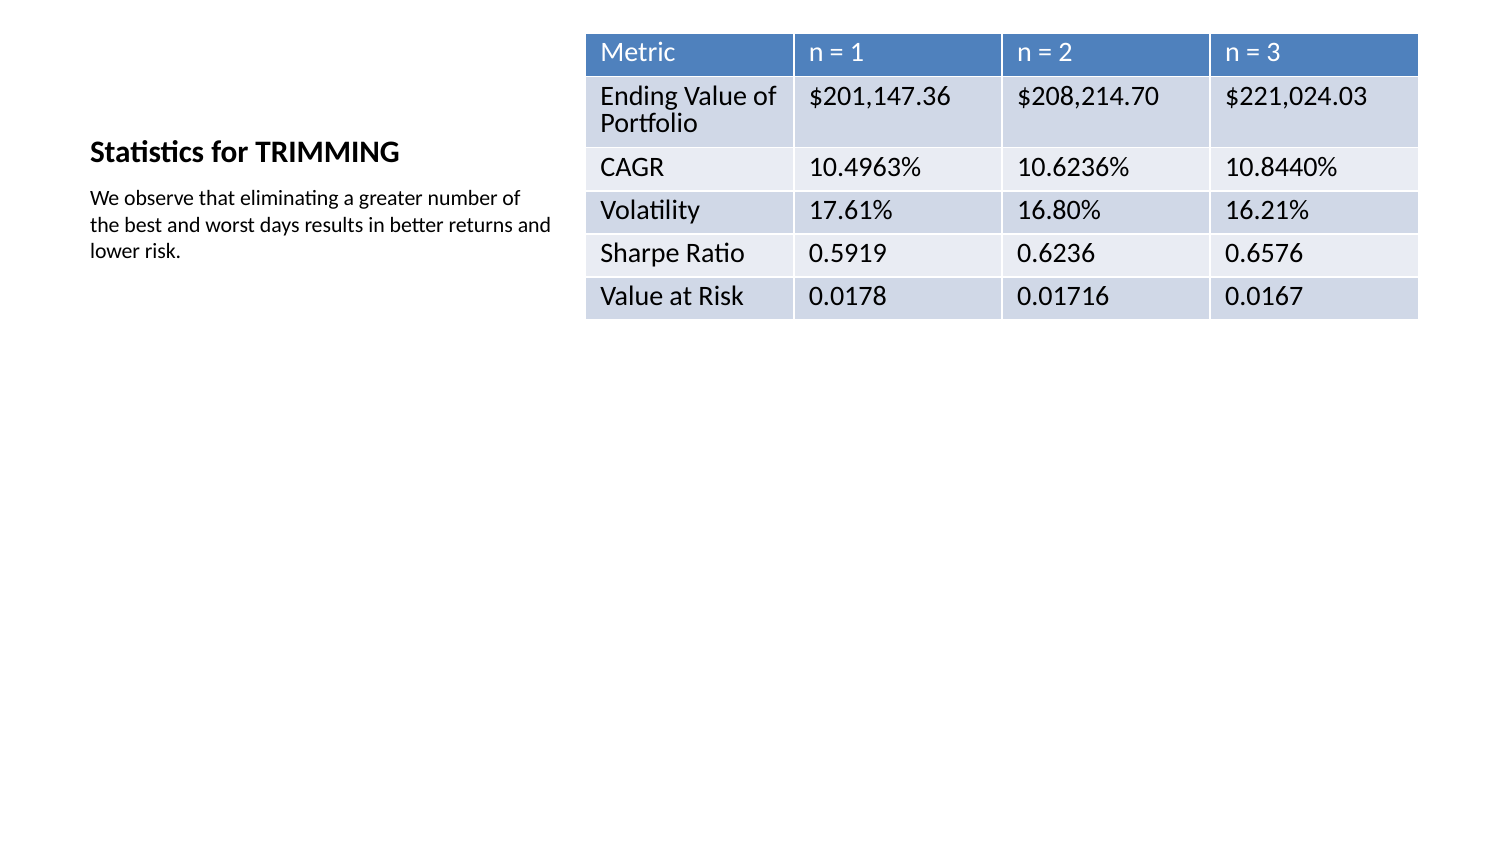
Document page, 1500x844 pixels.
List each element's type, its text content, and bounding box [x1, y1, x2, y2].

list We observe that eliminating a greater number of the best and worst days results in better returns and lower risk. [75, 176, 569, 754]
table_header Metric [586, 34, 793, 76]
table_cell $201,147.36 [795, 77, 1001, 147]
table_cell 0.0178 [795, 278, 1001, 319]
table_cell 0.6576 [1211, 235, 1418, 276]
table_cell 10.6236% [1003, 148, 1209, 190]
table_cell $208,214.70 [1003, 77, 1209, 147]
table_cell Sharpe Ratio [586, 235, 793, 276]
table_header n = 1 [795, 34, 1001, 76]
table_cell Value at Risk [586, 278, 793, 319]
table_cell 10.8440% [1211, 148, 1418, 190]
table_cell Ending Value of Portfolio [586, 77, 793, 147]
table_header n = 2 [1003, 34, 1209, 76]
table_cell 10.4963% [795, 148, 1001, 190]
table_cell Volatility [586, 192, 793, 233]
table_cell 16.21% [1211, 192, 1418, 233]
table_cell 0.01716 [1003, 278, 1209, 319]
table_header n = 3 [1211, 34, 1418, 76]
title Statistics for TRIMMING [75, 33, 569, 176]
table_cell 0.5919 [795, 235, 1001, 276]
table_cell 0.0167 [1211, 278, 1418, 319]
table_cell 0.6236 [1003, 235, 1209, 276]
table_cell $221,024.03 [1211, 77, 1418, 147]
table_cell 17.61% [795, 192, 1001, 233]
table_cell 16.80% [1003, 192, 1209, 233]
table_cell CAGR [586, 148, 793, 190]
